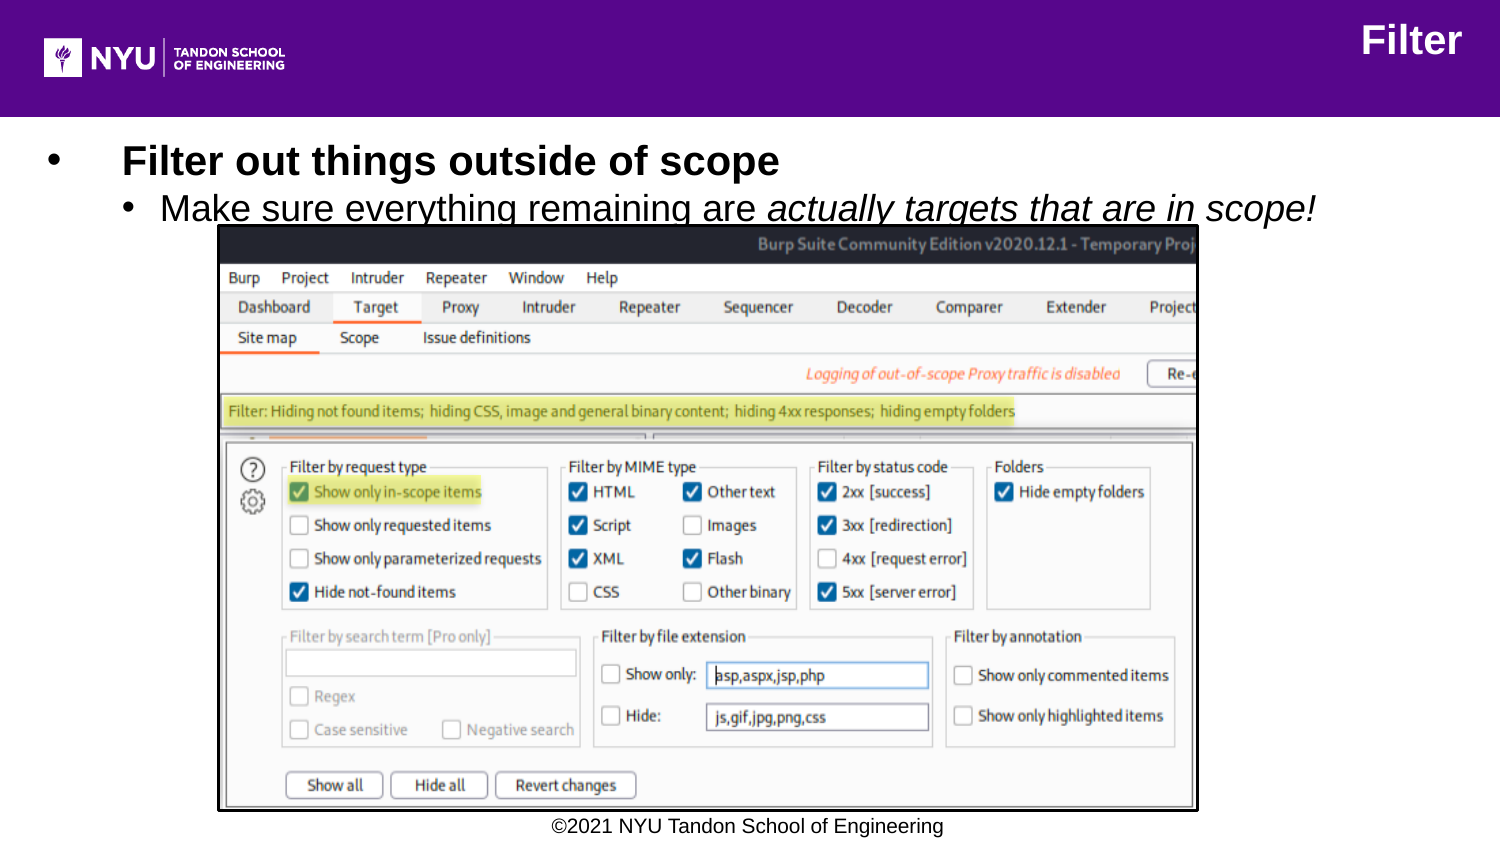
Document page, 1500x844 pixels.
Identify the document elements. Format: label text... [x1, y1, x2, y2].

list Filter out things outside of scope Make sure everything remaining are actually targets that are in scope! [46, 134, 1454, 783]
picture [219, 226, 1196, 809]
picture [44, 38, 285, 77]
list Filter [392, 12, 1463, 109]
